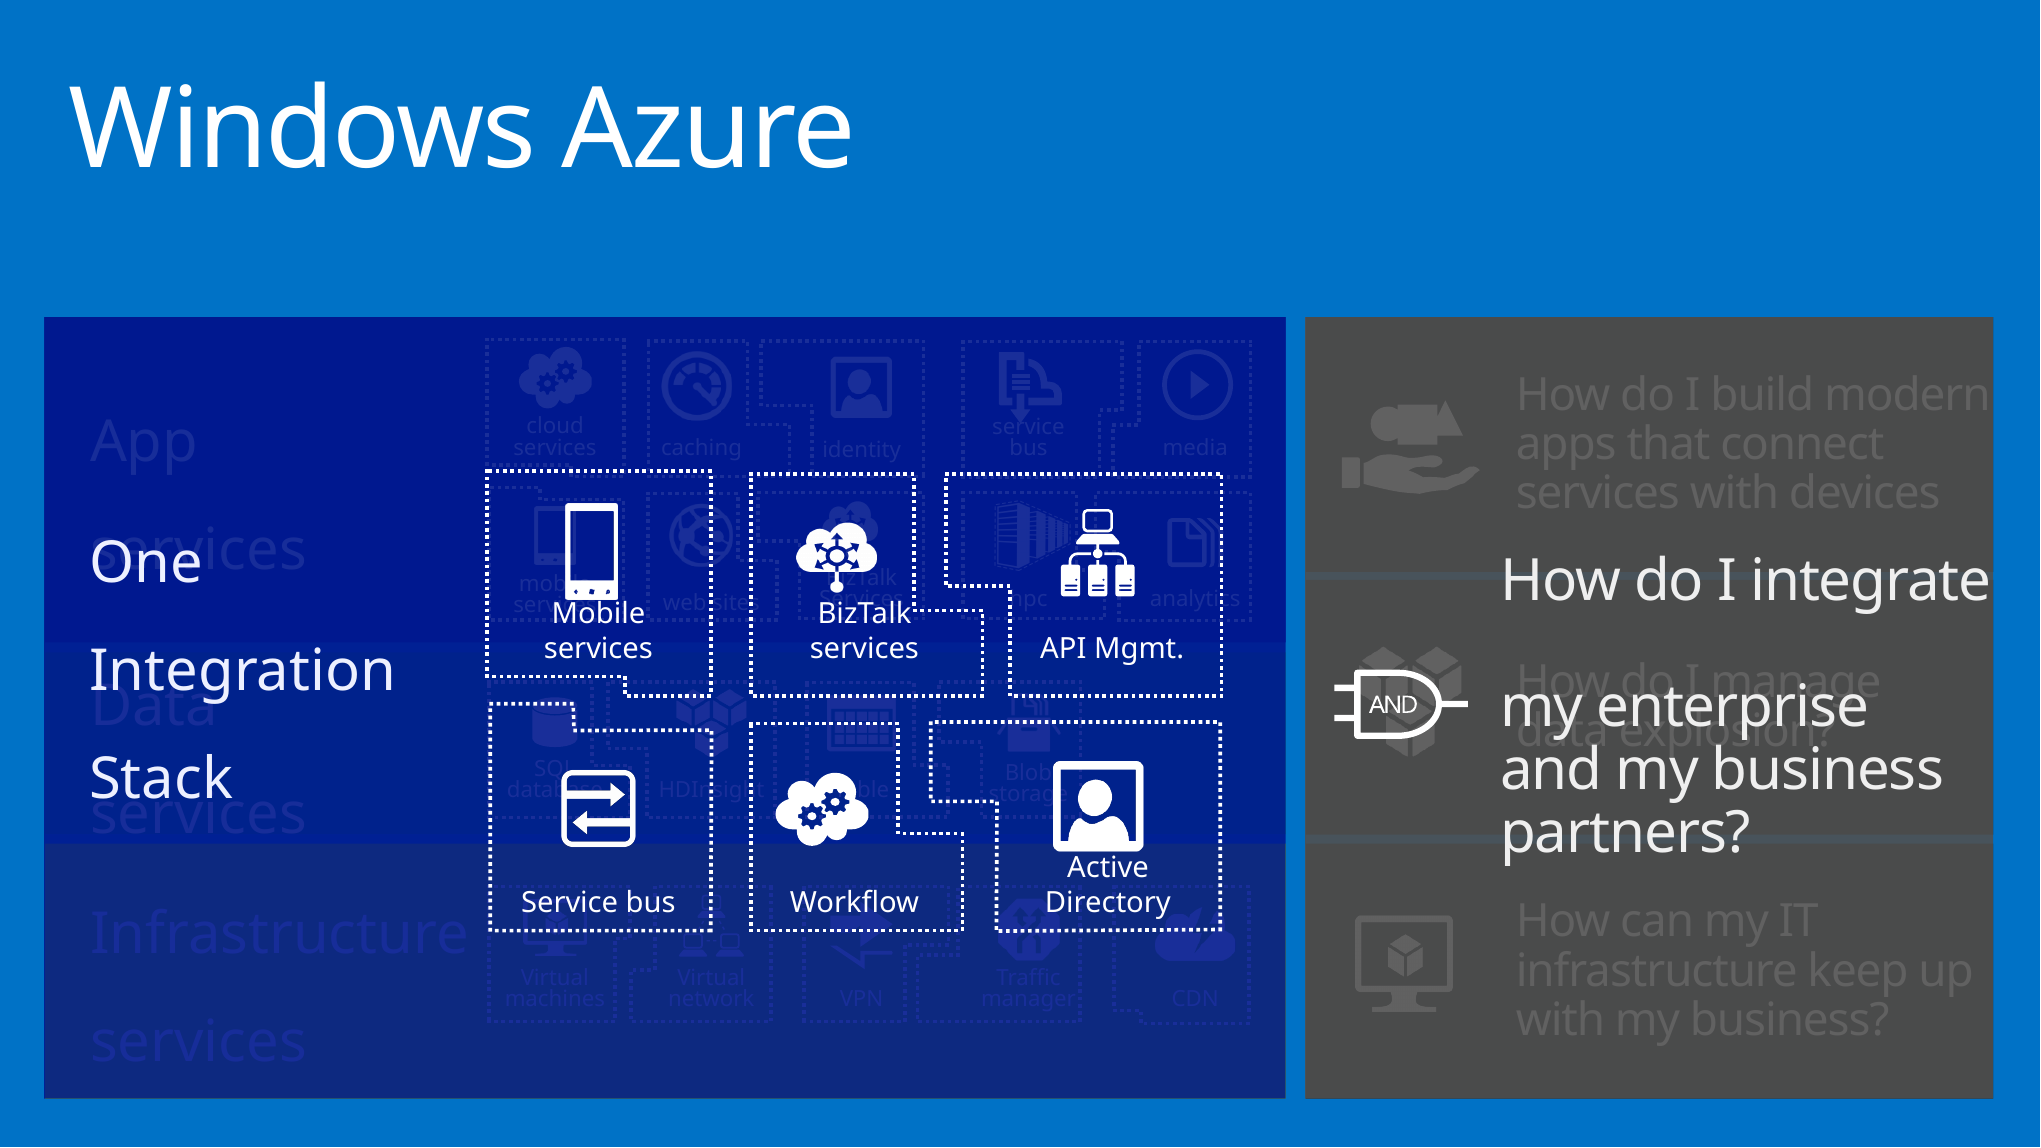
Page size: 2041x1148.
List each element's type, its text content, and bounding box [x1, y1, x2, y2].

title Windows Azure [45, 43, 1996, 188]
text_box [1304, 316, 1994, 1099]
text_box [43, 316, 1286, 1099]
